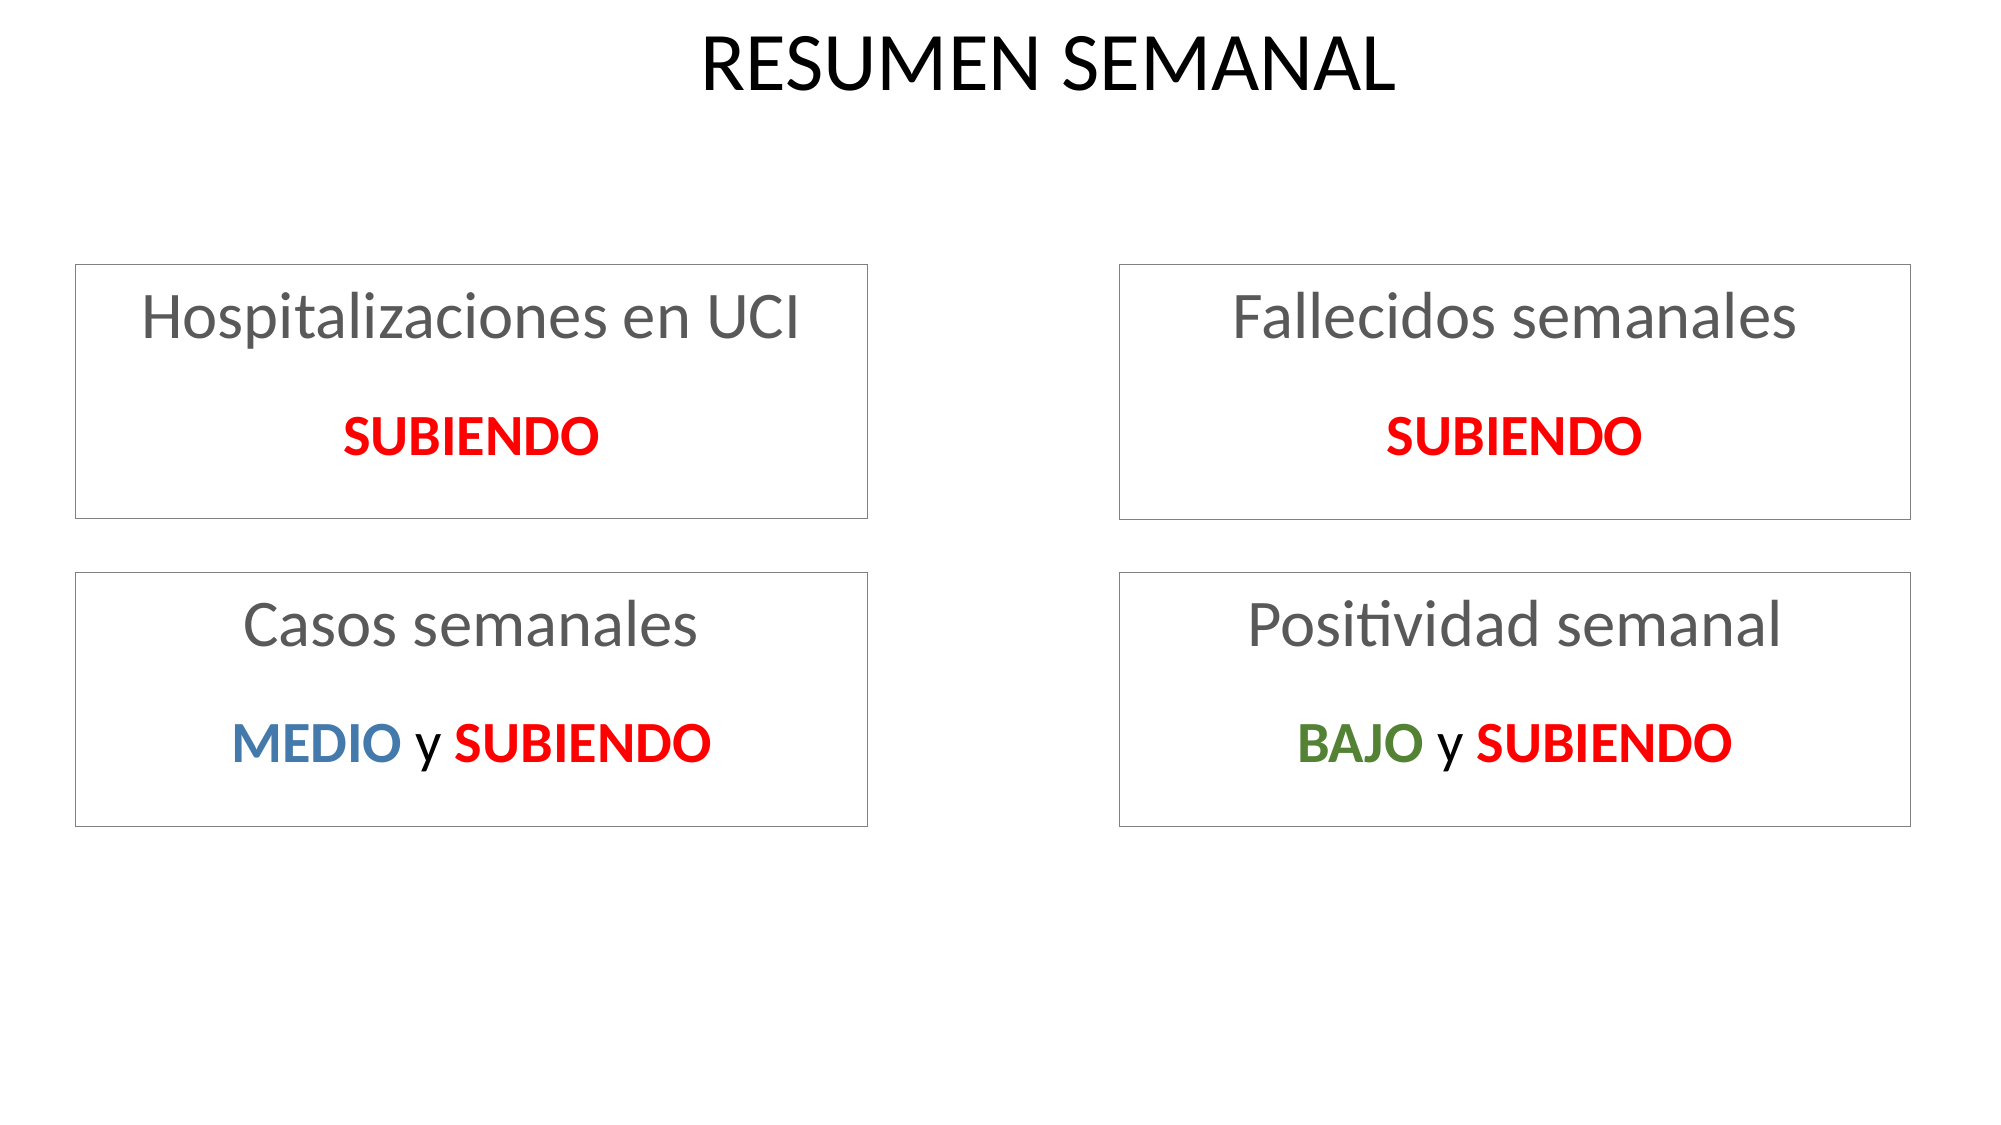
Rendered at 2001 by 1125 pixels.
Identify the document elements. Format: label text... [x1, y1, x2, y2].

text_box Hospitalizaciones en UCI SUBIENDO [75, 264, 868, 519]
text_box Casos semanales MEDIO y SUBIENDO [75, 572, 868, 827]
text_box Fallecidos semanales SUBIENDO [1119, 264, 1911, 520]
text_box Positividad semanal BAJO y SUBIENDO [1119, 572, 1911, 827]
text_box RESUMEN SEMANAL [685, 0, 1413, 115]
